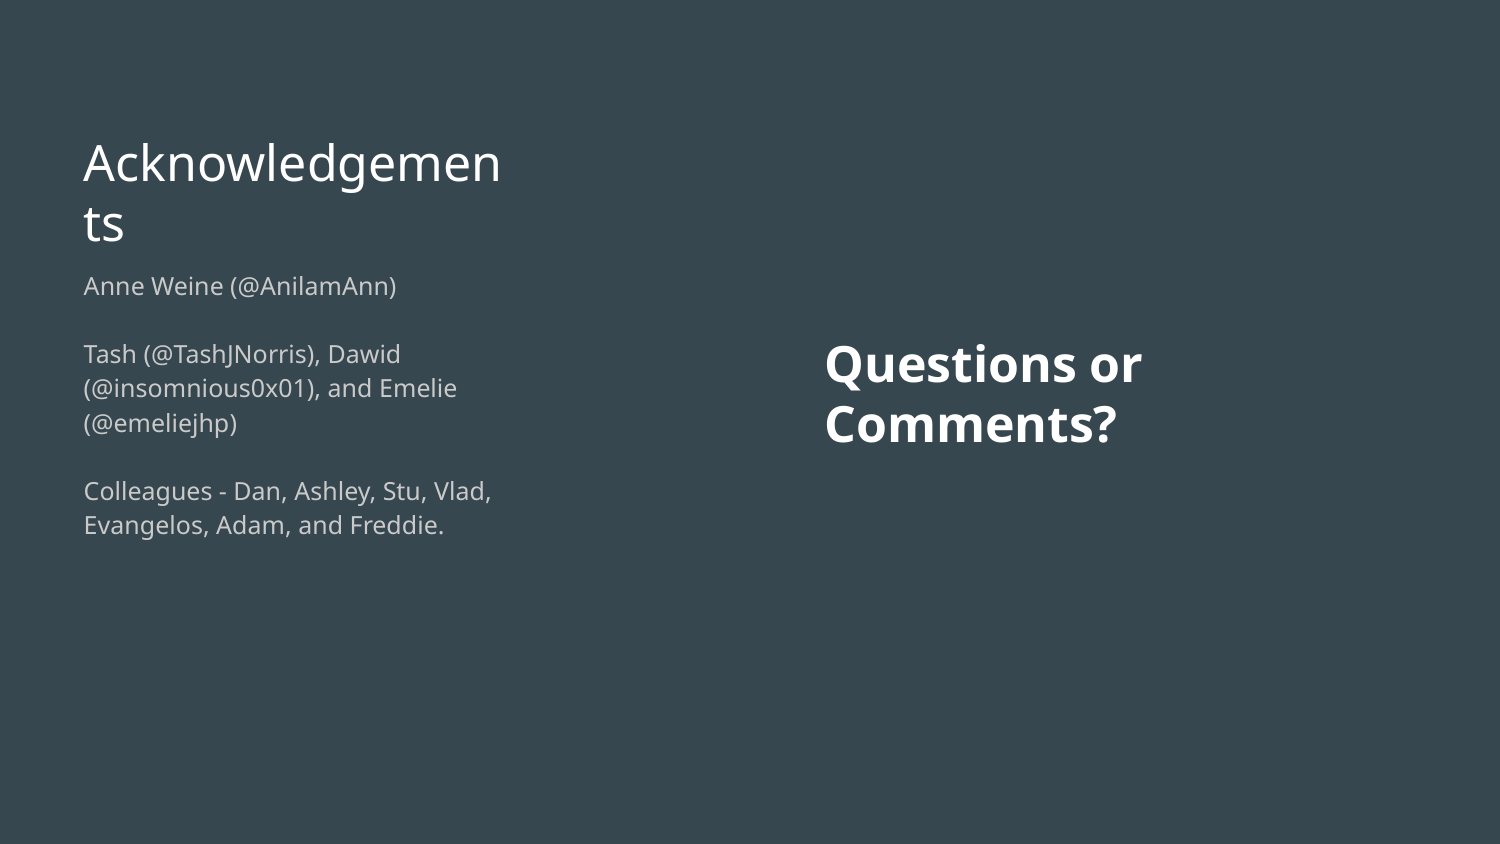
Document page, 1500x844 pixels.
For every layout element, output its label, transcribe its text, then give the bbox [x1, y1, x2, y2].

title Acknowledgements [68, 143, 530, 251]
title Questions or Comments? [809, 375, 1425, 468]
list Anne Weine (@AnilamAnn) Tash (@TashJNorris), Dawid (@insomnious0x01), and Emelie (@emeliejhp) Colleagues - Dan, Ashley, Stu, Vlad, Evangelos, Adam, and Freddie. [68, 251, 530, 785]
